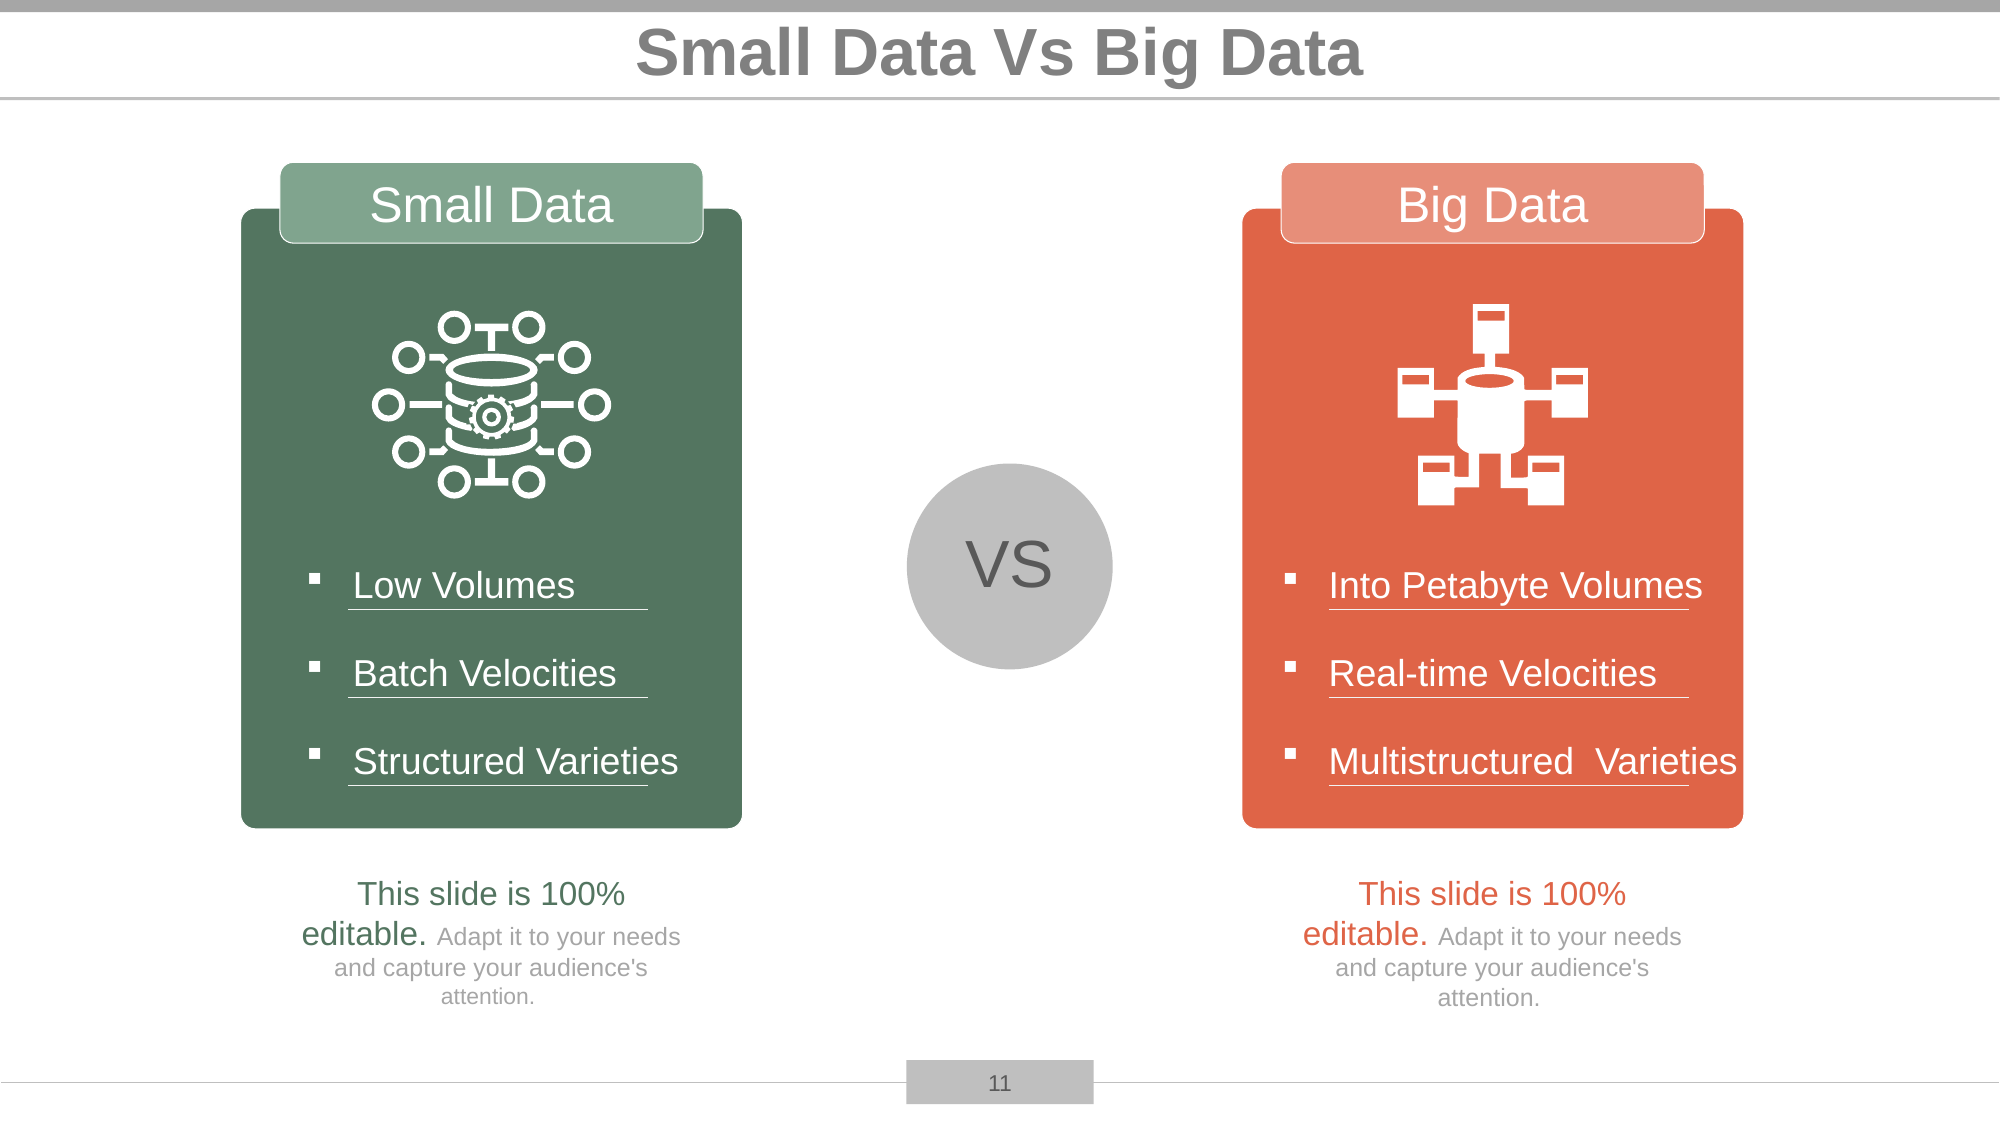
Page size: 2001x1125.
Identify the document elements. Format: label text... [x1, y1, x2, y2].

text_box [240, 162, 1760, 1022]
slide_number 11 [967, 1052, 1033, 1113]
title Small Data Vs Big Data [99, 14, 1900, 93]
